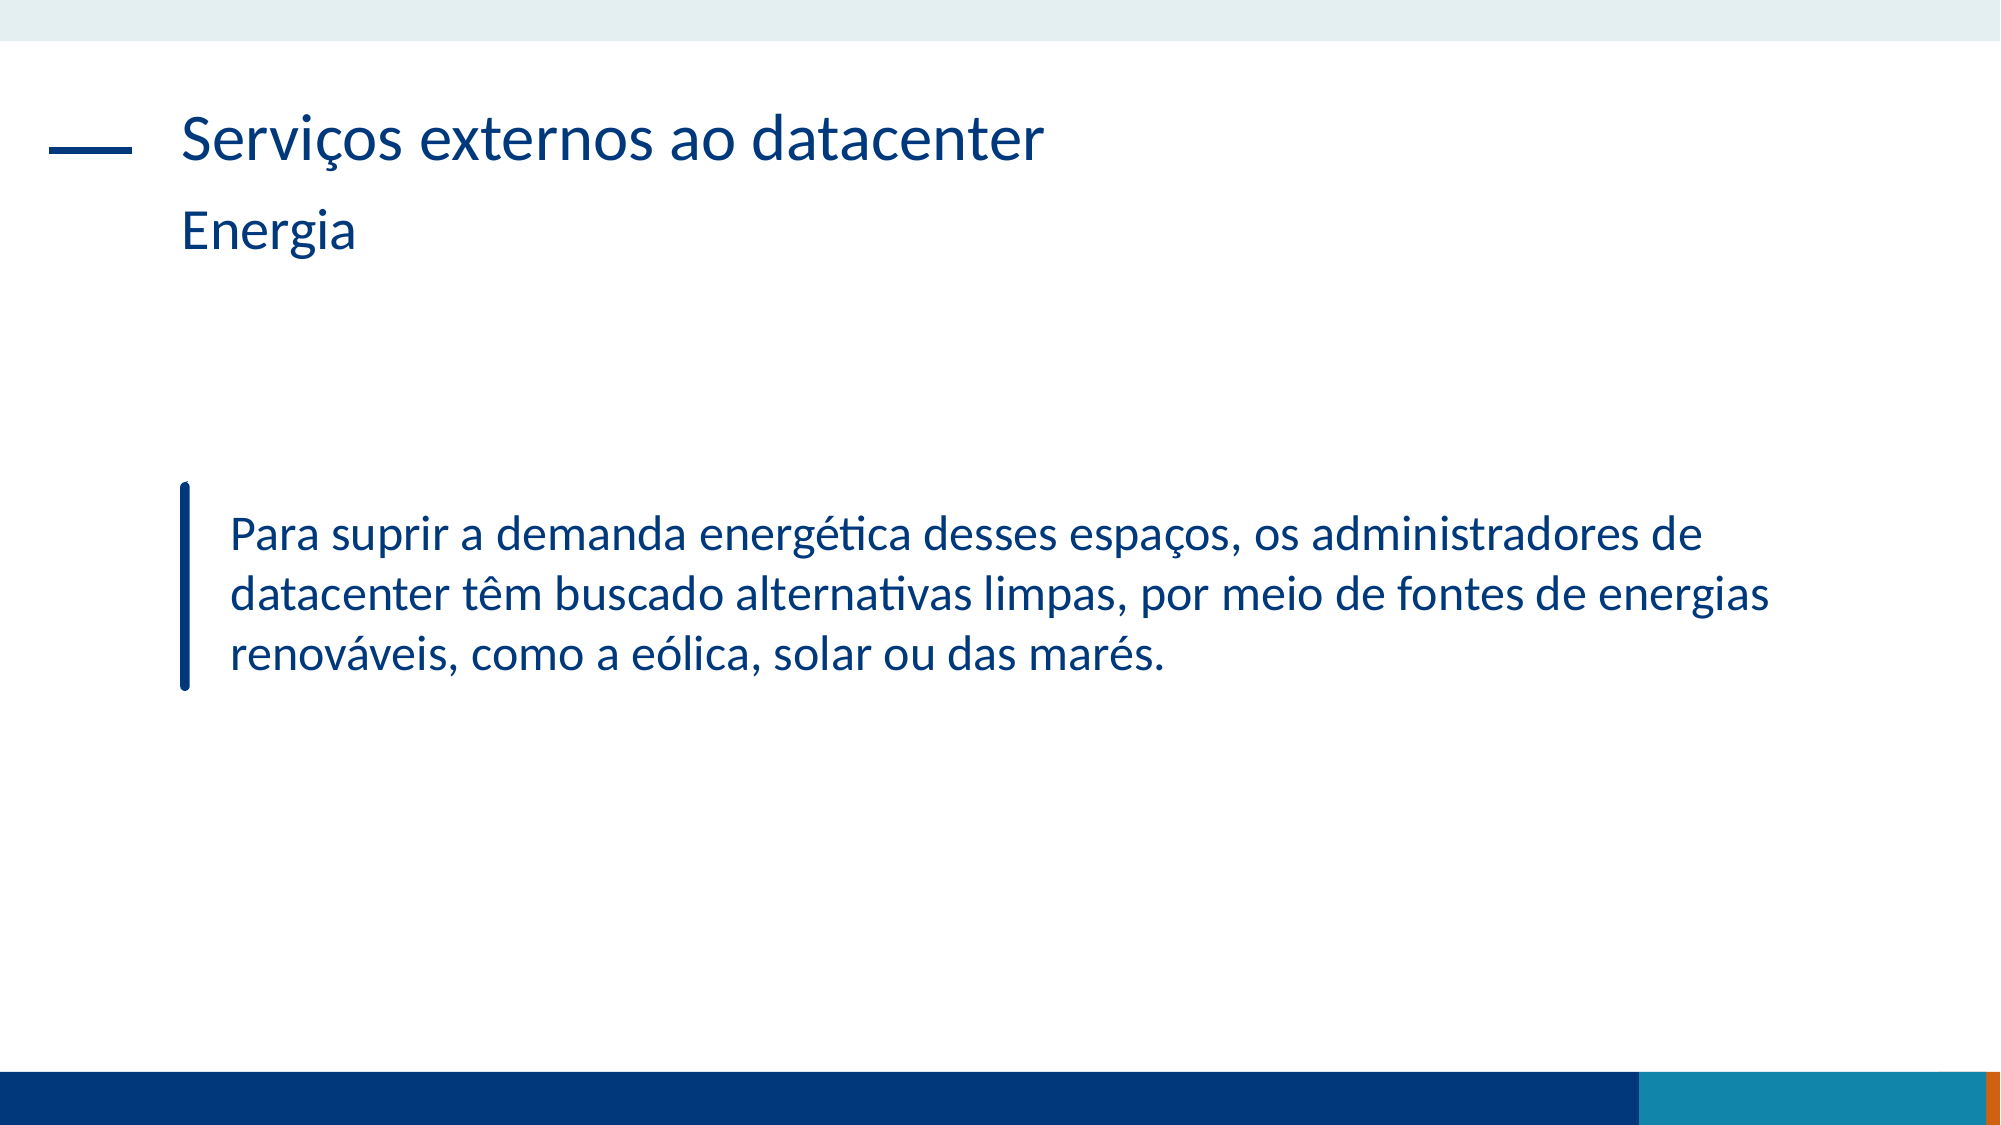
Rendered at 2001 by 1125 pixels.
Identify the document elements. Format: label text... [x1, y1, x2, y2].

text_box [181, 483, 1833, 690]
list Serviços externos ao datacenter [167, 95, 1833, 237]
text_box Energia [167, 191, 1479, 281]
